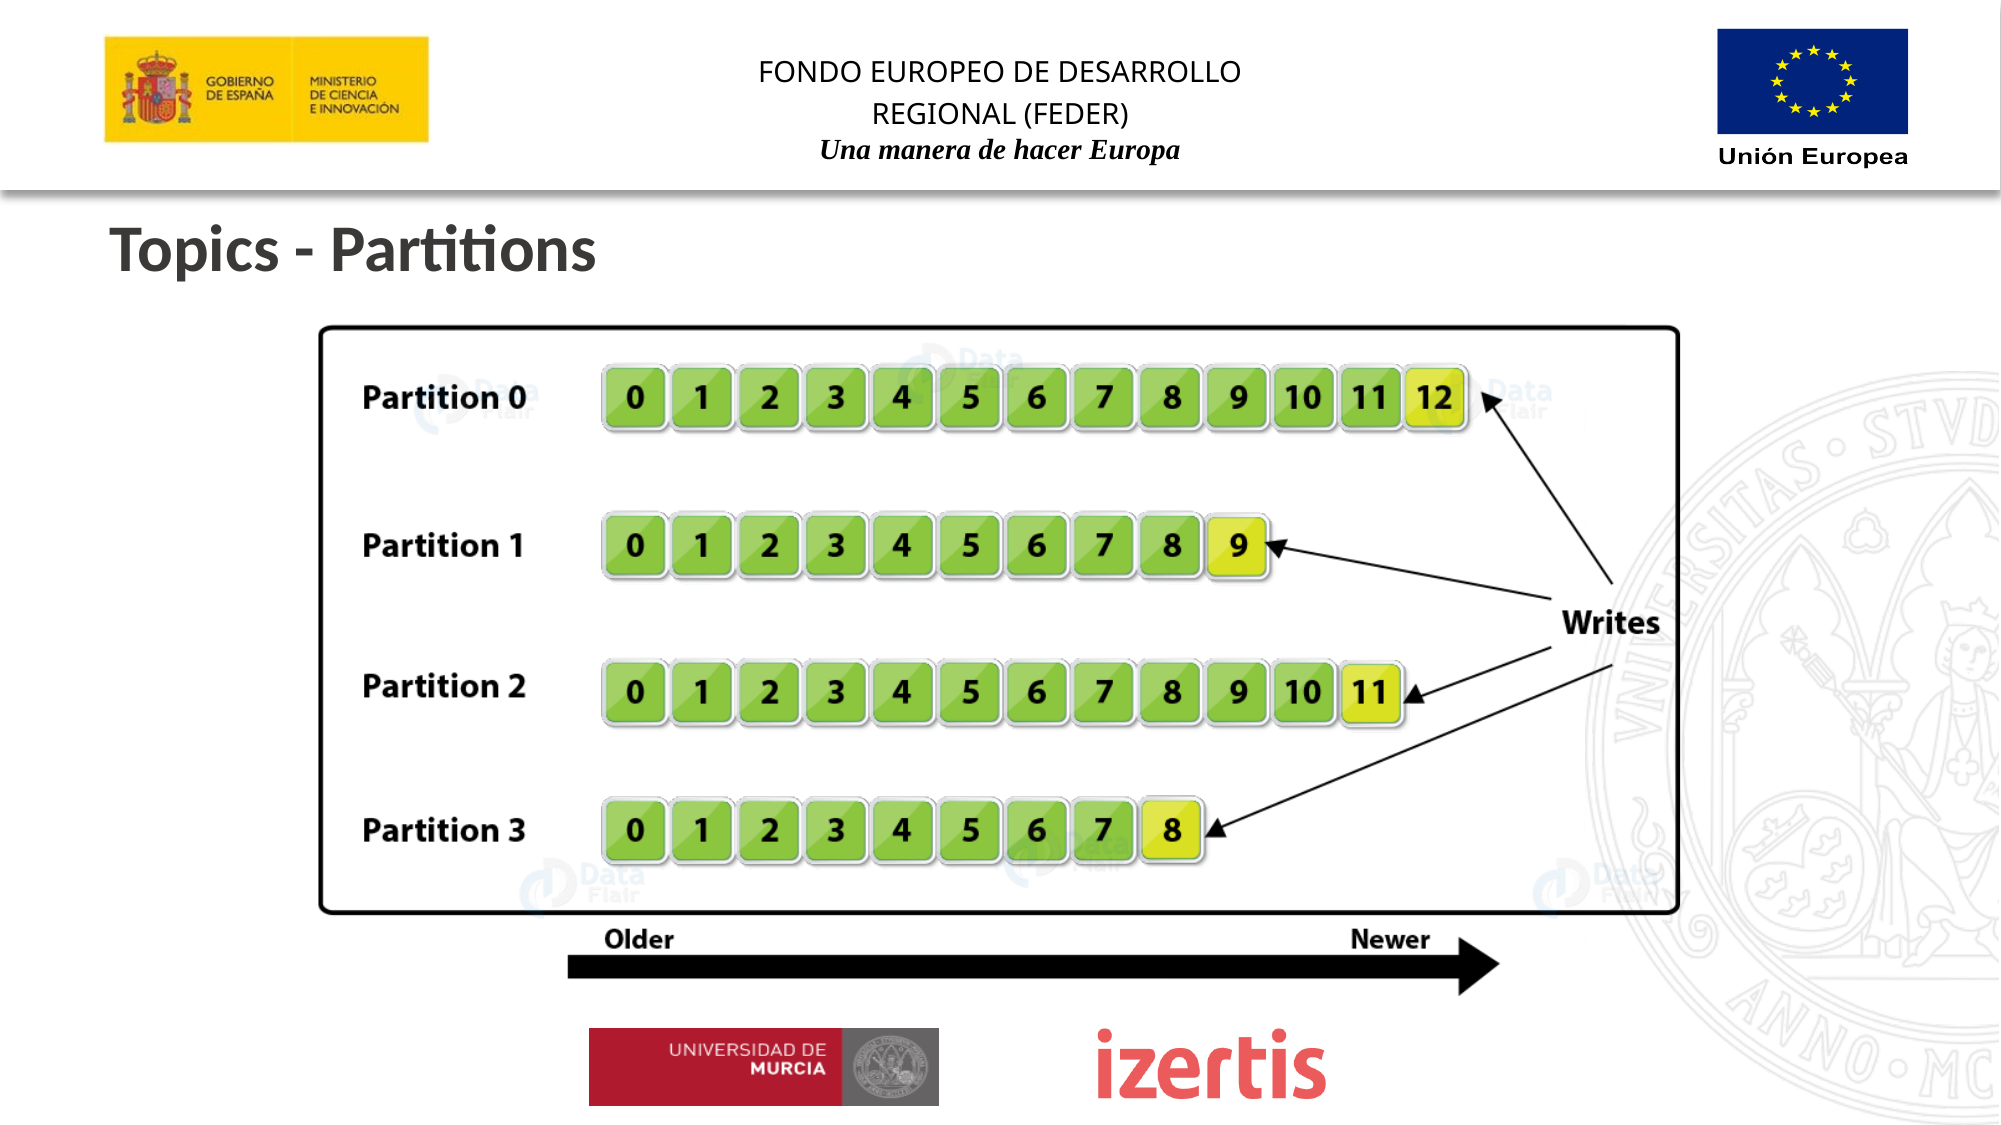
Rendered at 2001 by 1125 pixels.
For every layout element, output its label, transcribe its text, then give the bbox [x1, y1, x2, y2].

picture [103, 34, 432, 145]
picture [255, 311, 1999, 1125]
list Topics - Partitions [94, 206, 1903, 996]
picture [1061, 1025, 1362, 1103]
picture [589, 1028, 939, 1106]
picture [1709, 23, 1922, 174]
